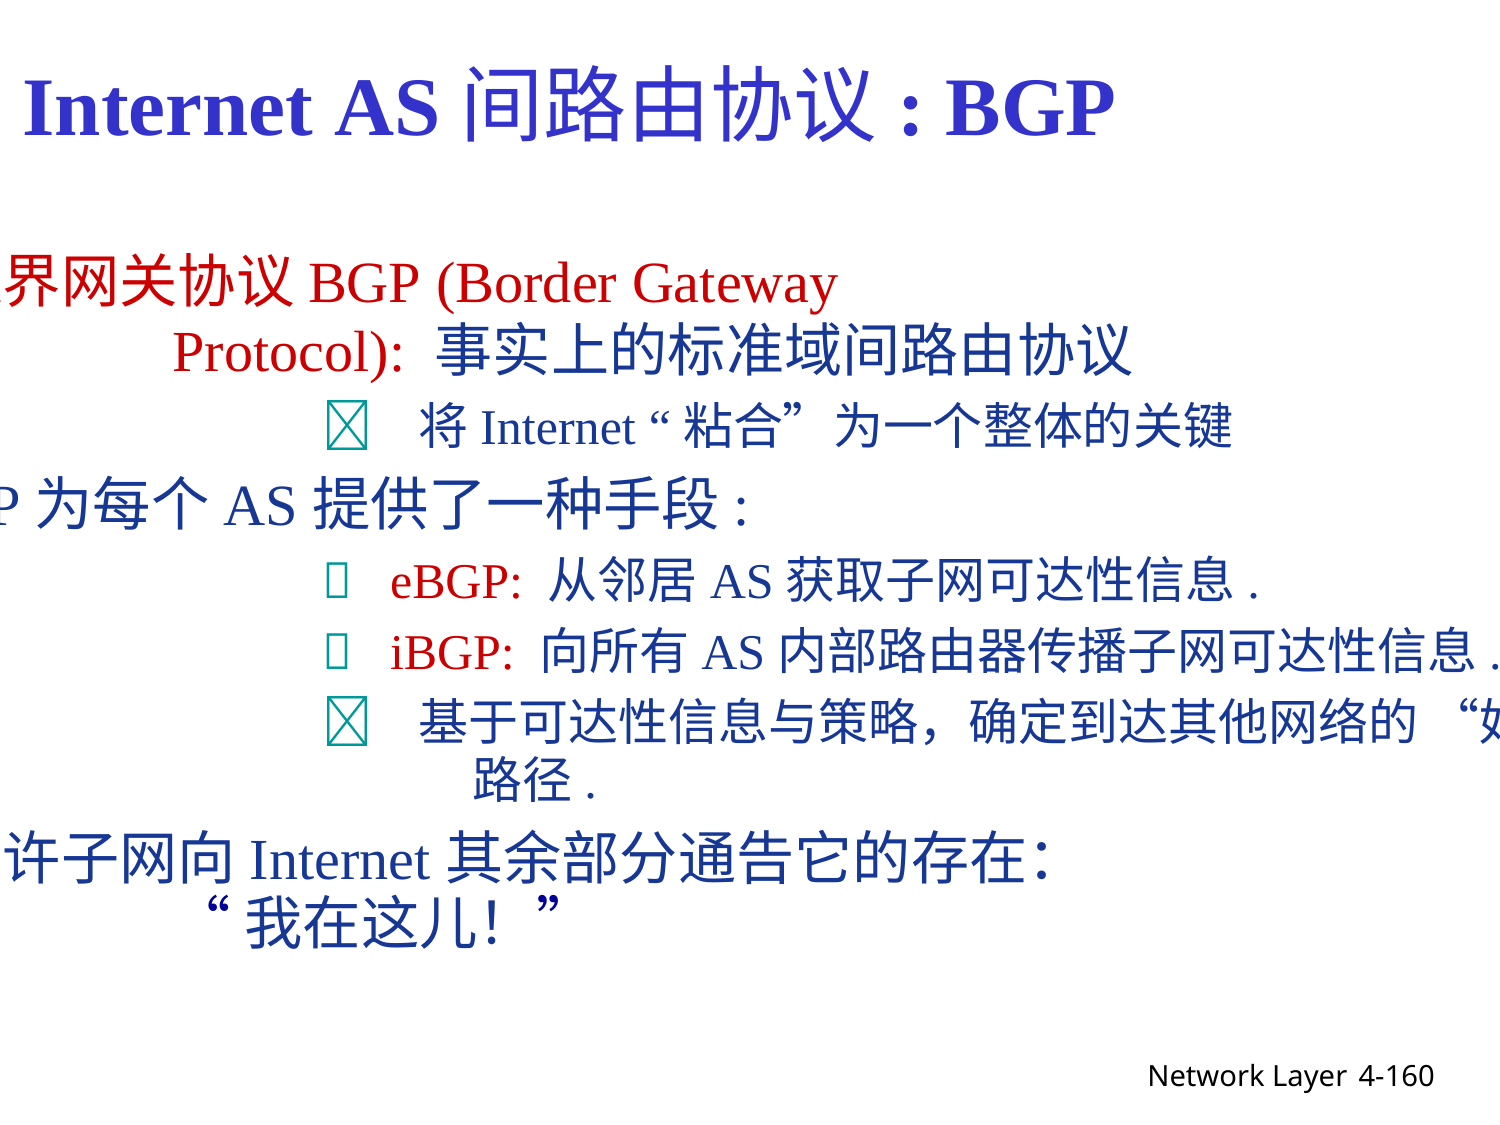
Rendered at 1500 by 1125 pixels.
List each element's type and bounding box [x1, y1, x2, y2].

text_box [0, 0, 1500, 1125]
